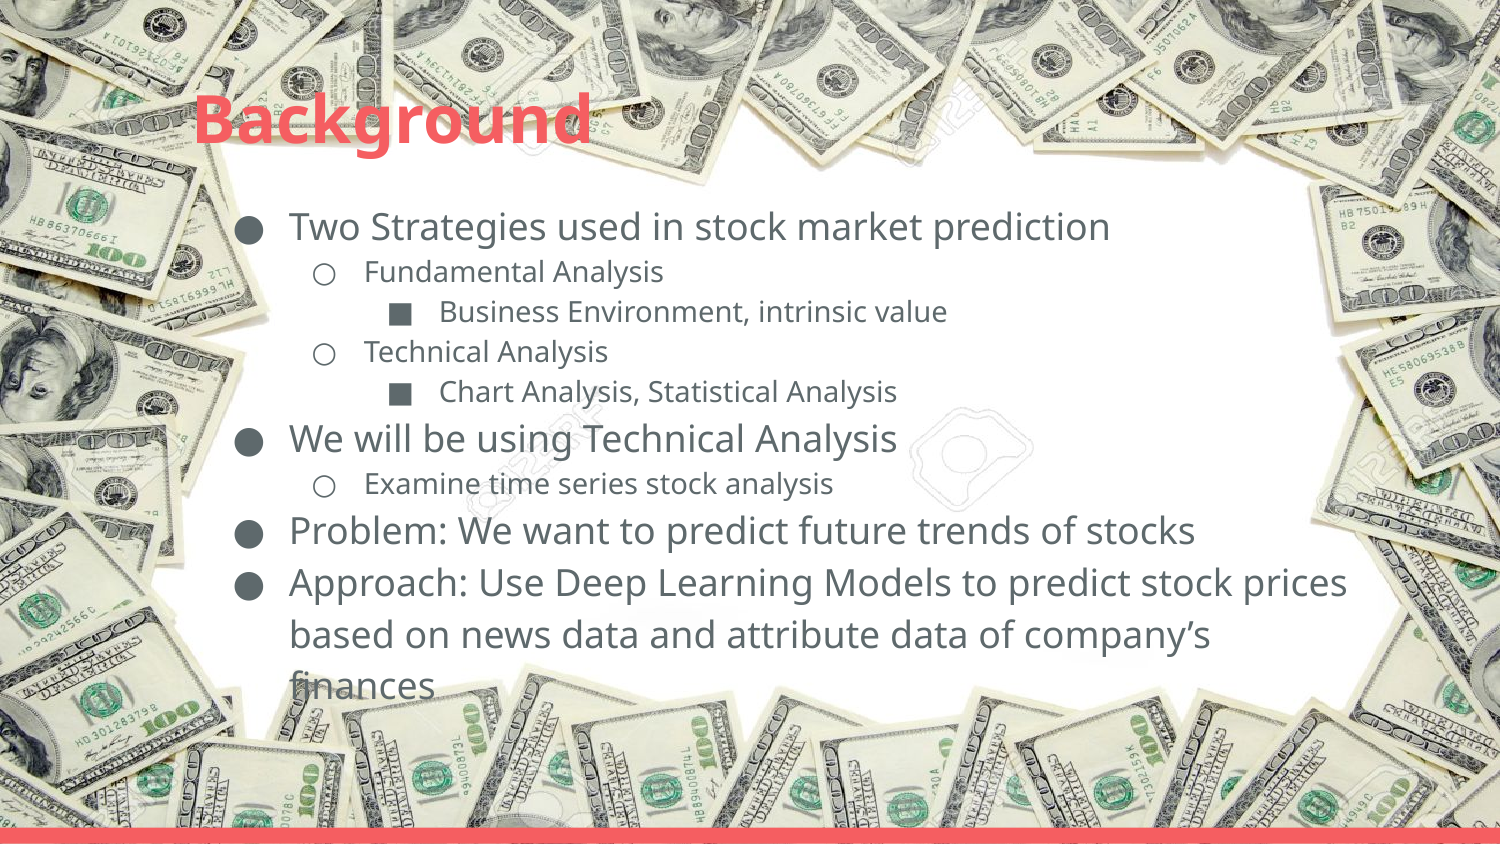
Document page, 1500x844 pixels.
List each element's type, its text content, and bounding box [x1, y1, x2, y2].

title Background [176, 62, 1500, 165]
picture [0, 0, 1500, 827]
list Two Strategies used in stock market prediction Fundamental Analysis Business Environment, intrinsic value Technical Analysis Chart Analysis, Statistical Analysis We will be using Technical Analysis Examine time series stock analysis Problem: We want to predict future trends of stocks Approach: Use Deep Learning Models to predict stock prices based on news data and attribute data of company’s finances [198, 181, 1367, 742]
